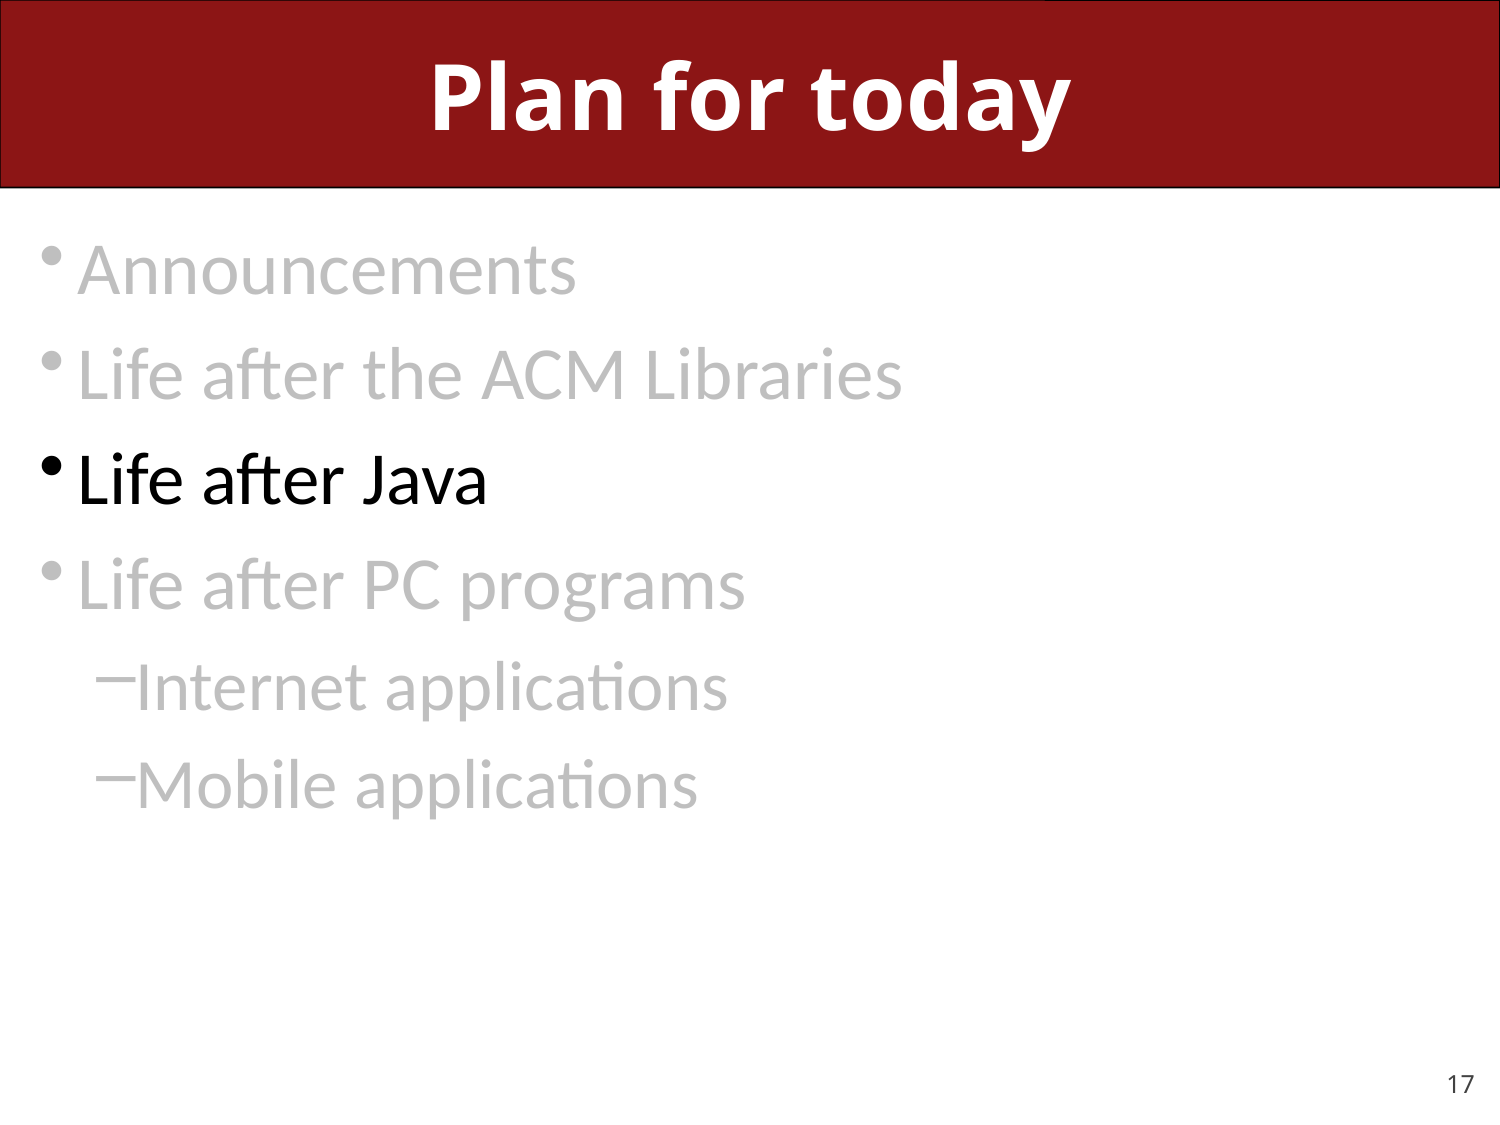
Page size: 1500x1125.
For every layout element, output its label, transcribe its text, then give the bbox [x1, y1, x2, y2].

list Announcements Life after the ACM Libraries Life after Java Life after PC programs Internet applications Mobile applications [24, 212, 1475, 1063]
title Plan for today [75, 0, 1425, 188]
